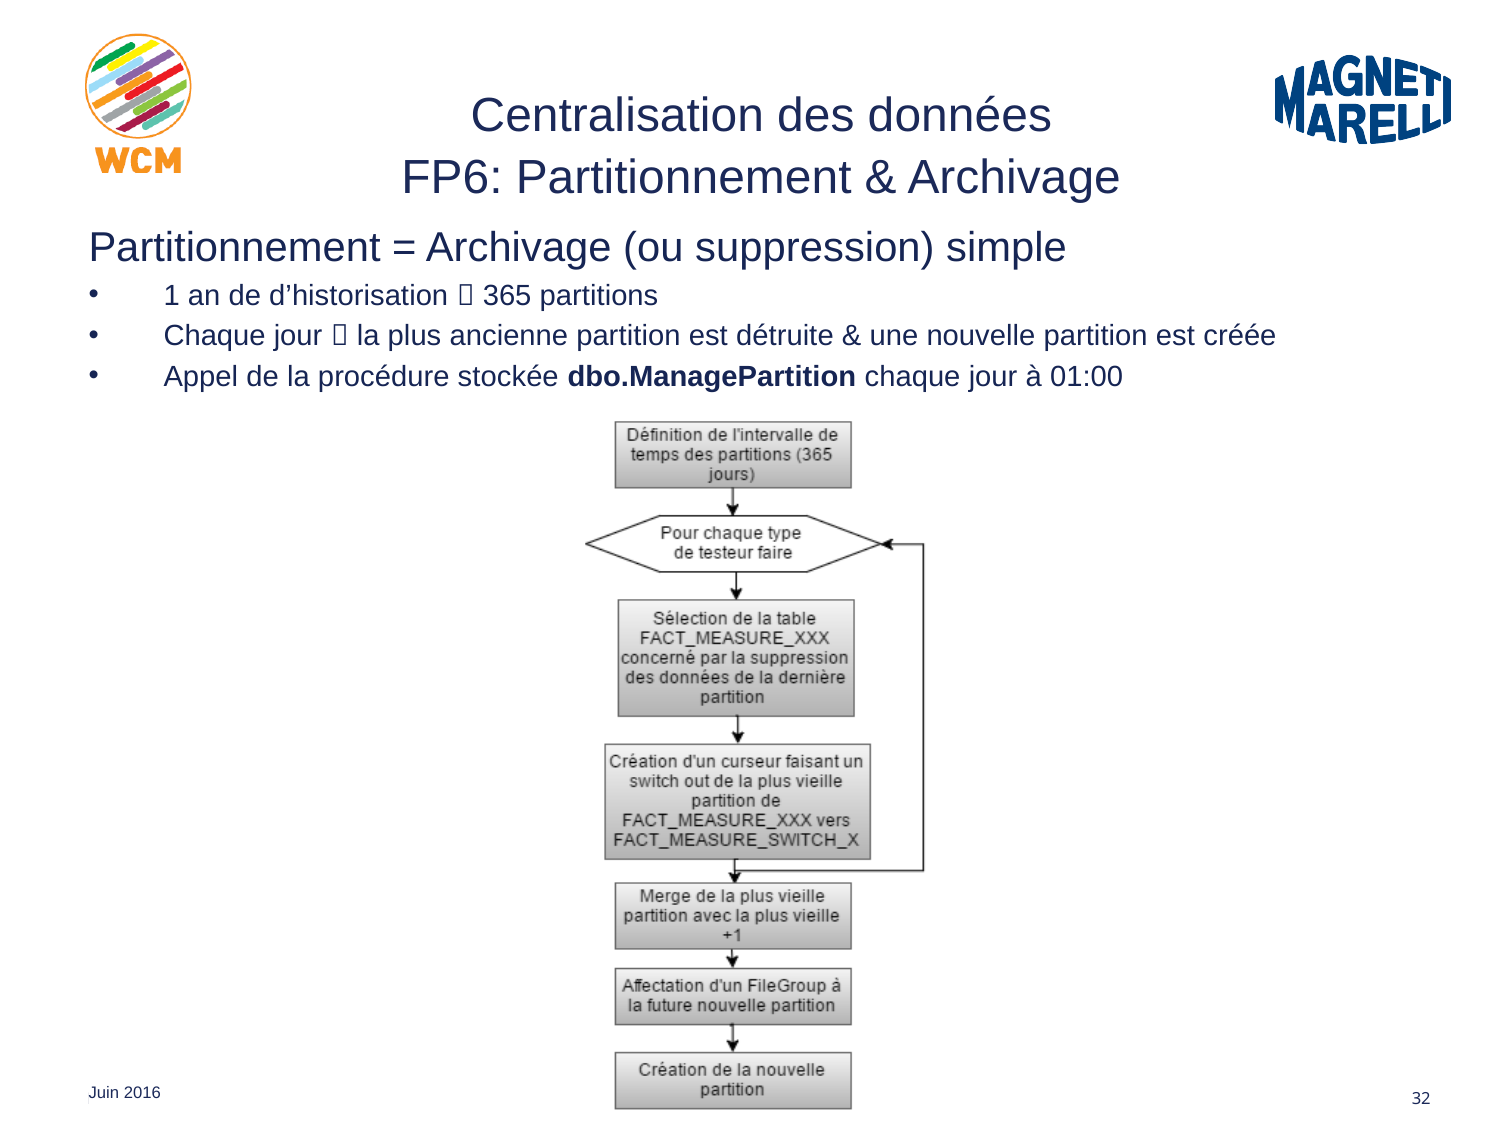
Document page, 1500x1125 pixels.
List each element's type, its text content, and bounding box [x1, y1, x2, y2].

picture [1275, 11, 1451, 188]
list Partitionnement = Archivage (ou suppression) simple 1 an de d’historisation  365 partitions Chaque jour  la plus ancienne partition est détruite & une nouvelle partition est créée Appel de la procédure stockée dbo.ManagePartition chaque jour à 01:00 [88, 219, 1438, 1013]
title Centralisation des données FP6: Partitionnement & Archivage [289, 78, 1235, 220]
picture [584, 420, 940, 1111]
slide_number 32 [1396, 1079, 1463, 1118]
picture [53, 31, 231, 173]
footer Juin 2016 [88, 1082, 183, 1115]
